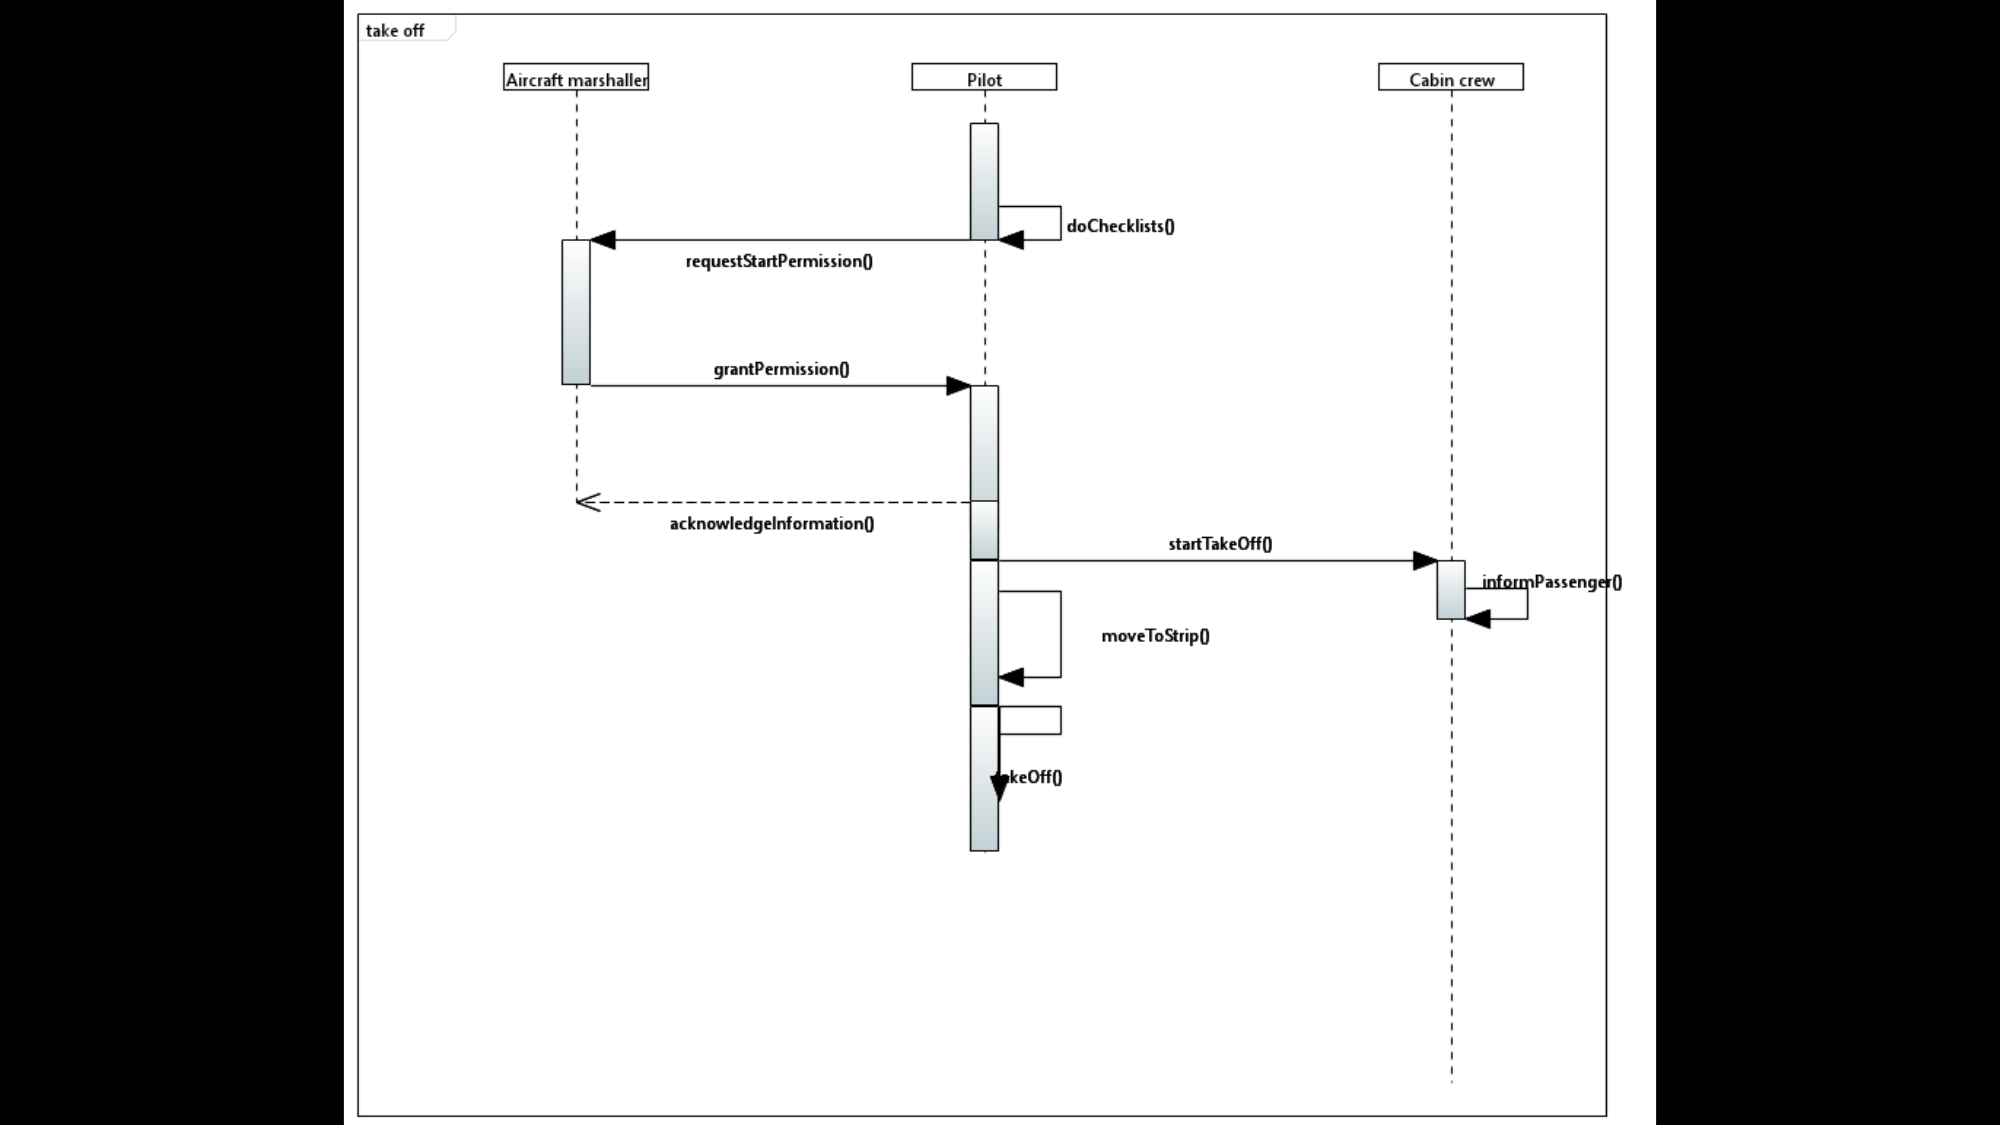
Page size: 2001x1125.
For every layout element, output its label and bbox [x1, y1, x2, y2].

list [343, 0, 1656, 1125]
